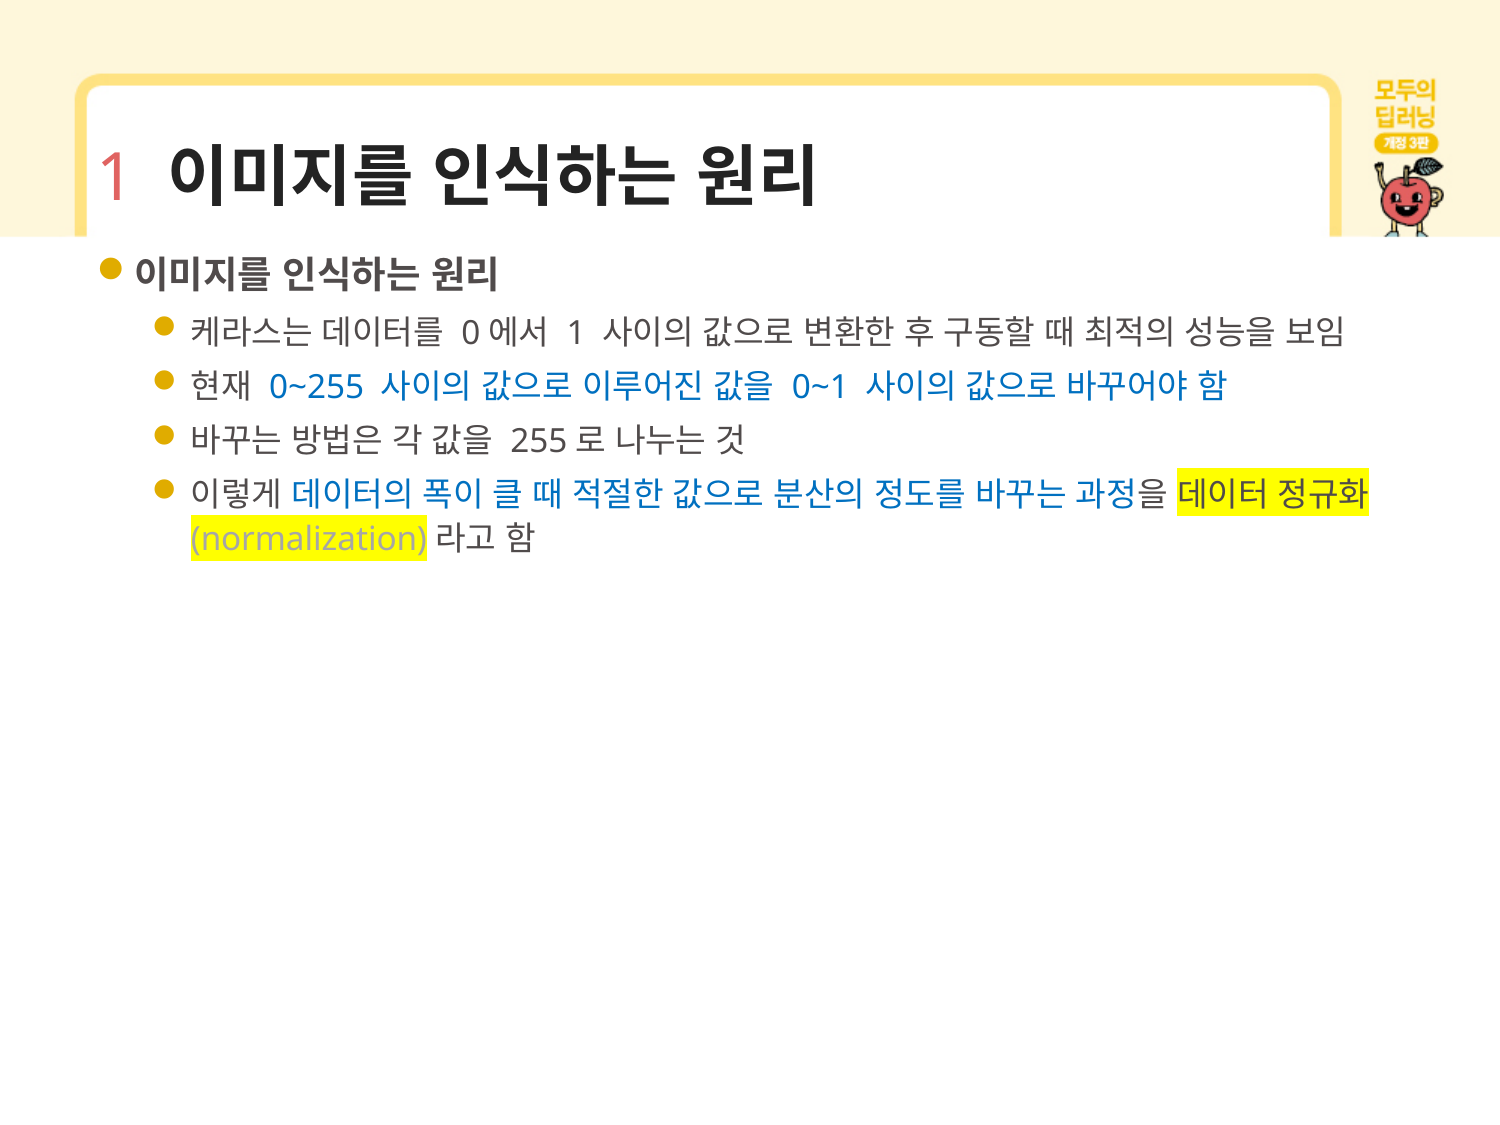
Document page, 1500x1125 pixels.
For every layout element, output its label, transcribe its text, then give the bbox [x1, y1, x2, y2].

picture [0, 0, 1500, 1125]
list 이미지를 인식하는 원리 케라스는 데이터를 0에서 1 사이의 값으로 변환한 후 구동할 때 최적의 성능을 보임 현재 0~255 사이의 값으로 이루어진 값을 0~1 사이의 값으로 바꾸어야 함 바꾸는 방법은 각 값을 255로 나누는 것 이렇게 데이터의 폭이 클 때 적절한 값으로 분산의 정도를 바꾸는 과정을 데이터 정규화(normalization)라고 함 [81, 239, 1412, 1054]
title 1 이미지를 인식하는 원리 [81, 90, 1412, 222]
